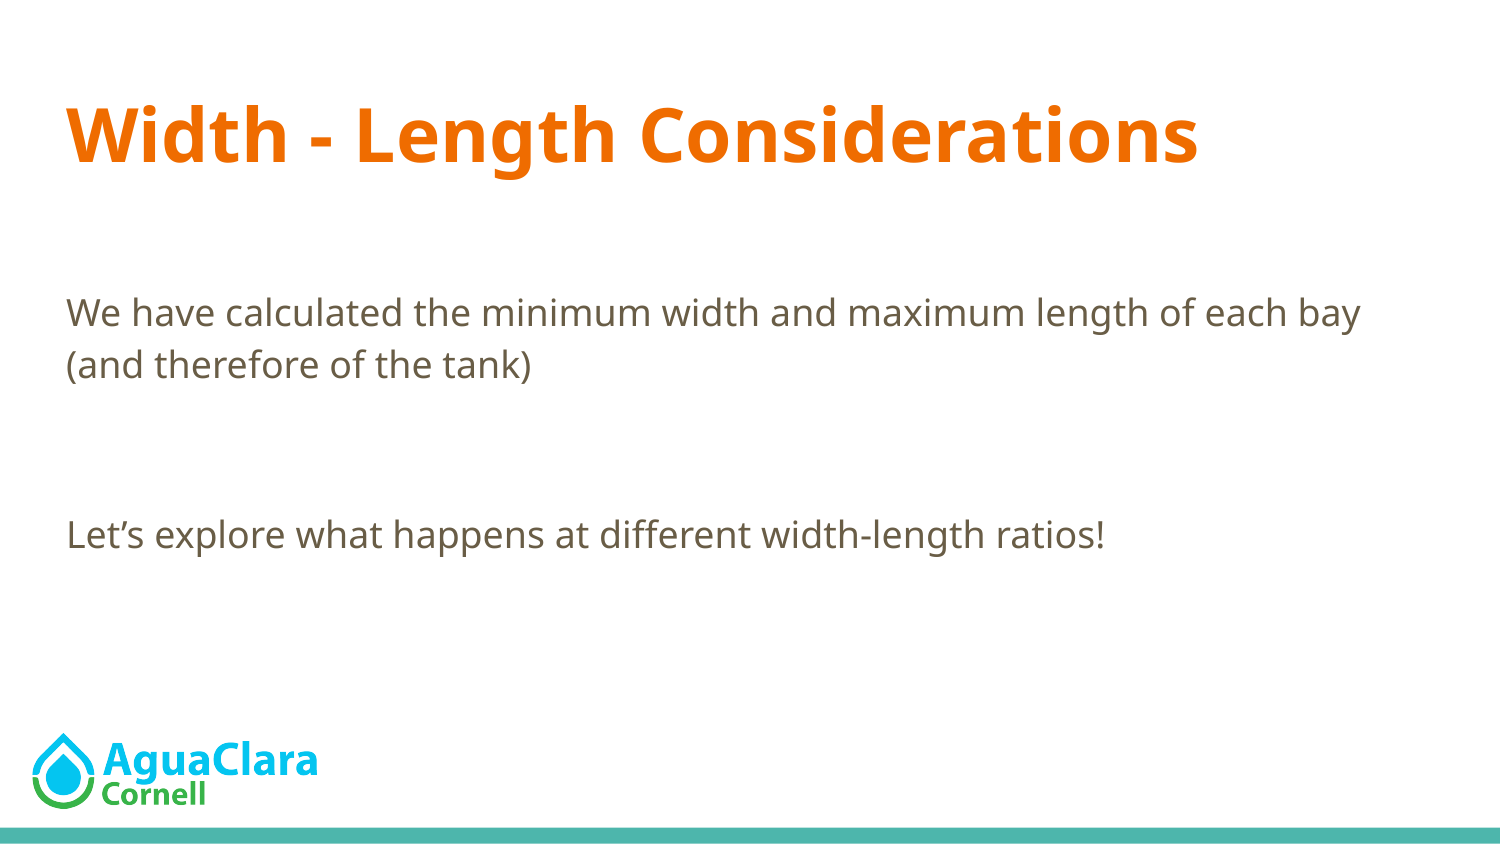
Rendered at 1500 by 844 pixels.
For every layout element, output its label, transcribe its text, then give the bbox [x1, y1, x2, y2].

list We have calculated the minimum width and maximum length of each bay (and therefore of the tank) Let’s explore what happens at different width-length ratios! [51, 189, 1394, 750]
picture [19, 724, 327, 823]
title Width - Length Considerations [51, 72, 1449, 189]
